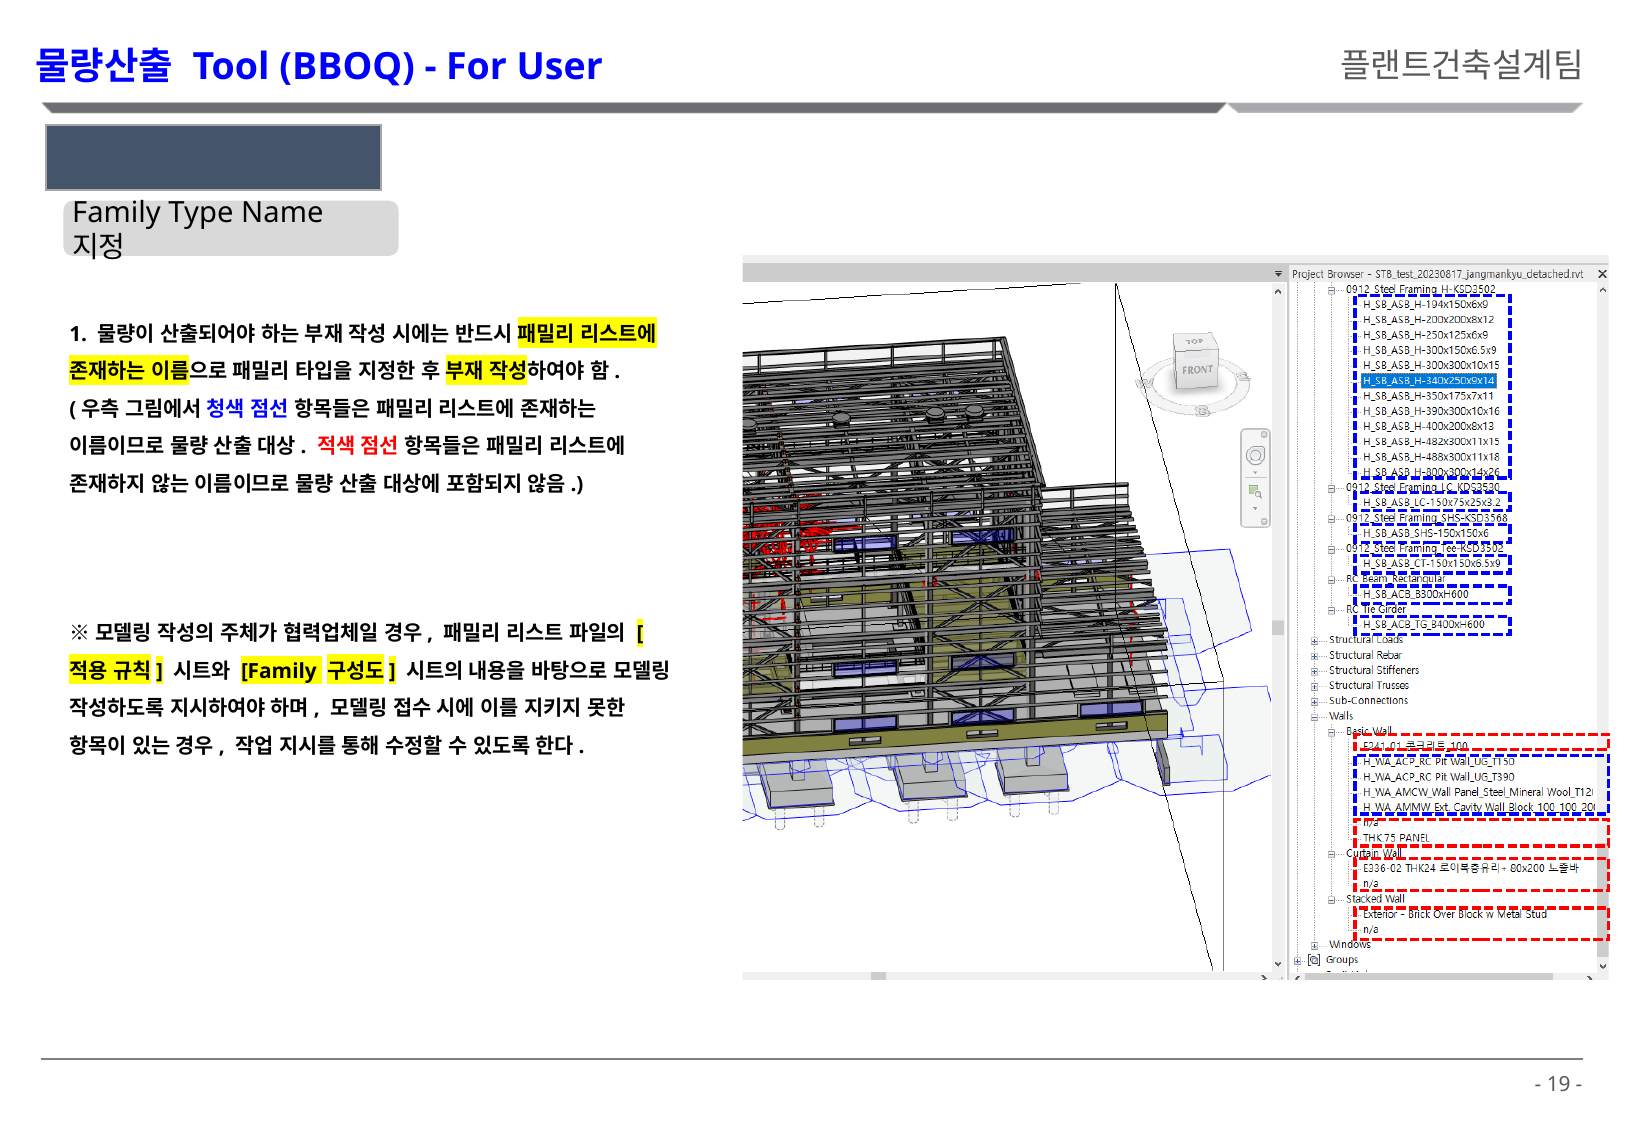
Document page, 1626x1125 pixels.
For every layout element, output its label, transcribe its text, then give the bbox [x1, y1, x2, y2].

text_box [742, 255, 1609, 980]
text_box 4. Revit Modeling [45, 124, 382, 191]
text_box 물량산출 Tool (BBOQ) - For User [20, 34, 618, 95]
text_box 플랜트건축설계팀 [1339, 43, 1584, 84]
text_box 1. 물량이 산출되어야 하는 부재 작성 시에는 반드시 패밀리 리스트에 존재하는 이름으로 패밀리 타입을 지정한 후 부재 작성하여야 함. (우측 그림에서 청색 점선 항목들은 패밀리 리스트에 존재하는 이름이므로 물량 산출 대상. 적색 점선 항목들은 패밀리 리스트에 존재하지 않는 이름이므로 물량 산출 대상에 포함되지 않음.) ※모델링 작성의 주체가 협력업체일 경우, 패밀리 리스트 파일의 [적용 규칙] 시트와 [Family 구성도] 시트의 내용을 바탕으로 모델링 작성하도록 지시하여야 하며, 모델링 접수 시에 이를 지키지 못한 항목이 있는 경우, 작업 지시를 통해 수정할 수 있도록 한다. [45, 301, 692, 1061]
picture [42, 102, 1583, 114]
text_box Family Type Name 지정 [62, 199, 400, 257]
